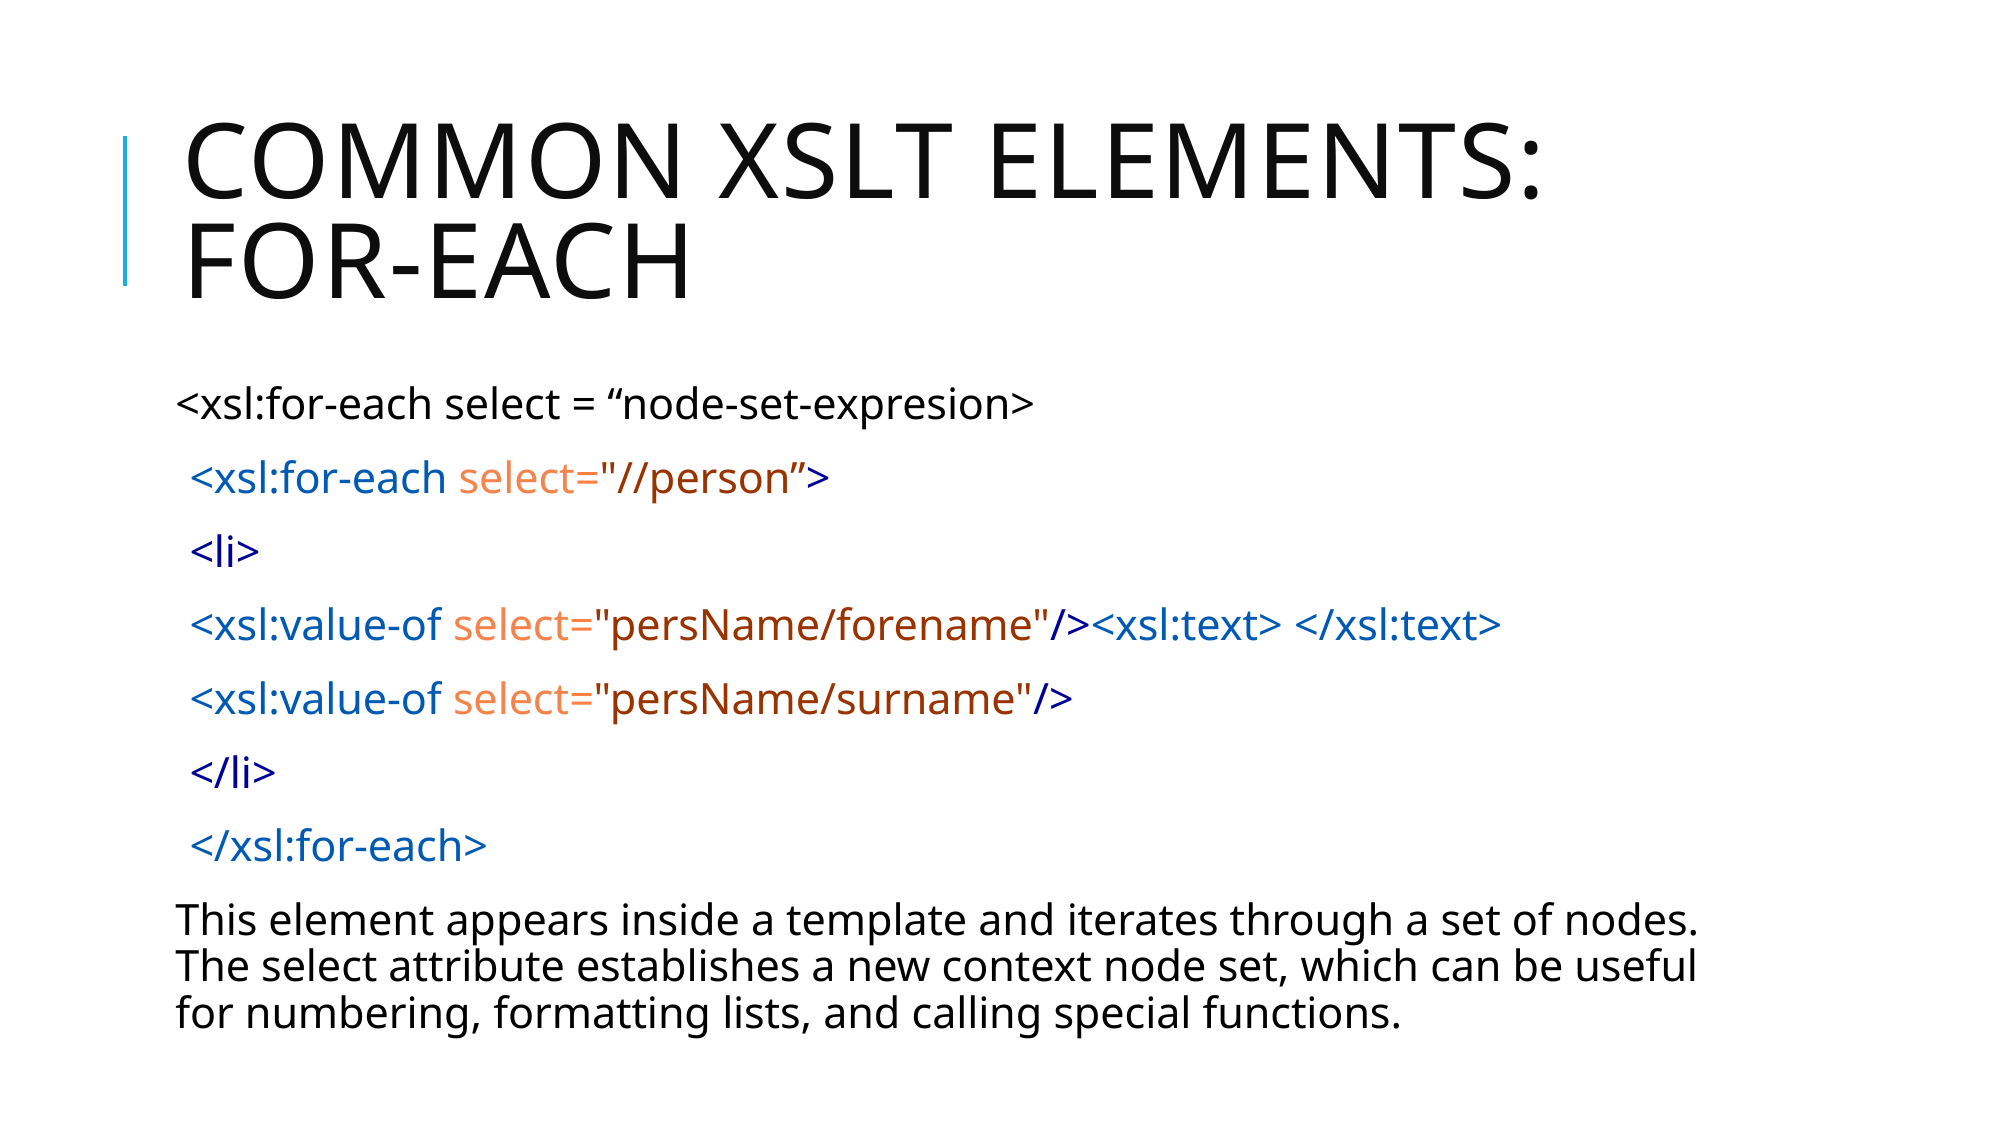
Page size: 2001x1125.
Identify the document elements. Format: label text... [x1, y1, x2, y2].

title Common xslt elements: For-Each [168, 96, 1763, 342]
list <xsl:for-each select = “node-set-expresion> <xsl:for-each select="//person”> <li> <xsl:value-of select="persName/forename"/><xsl:text> </xsl:text> <xsl:value-of select="persName/surname"/> </li> </xsl:for-each> This element appears inside a template and iterates through a set of nodes. The select attribute establishes a new context node set, which can be useful for numbering, formatting lists, and calling special functions. [168, 375, 1763, 1052]
